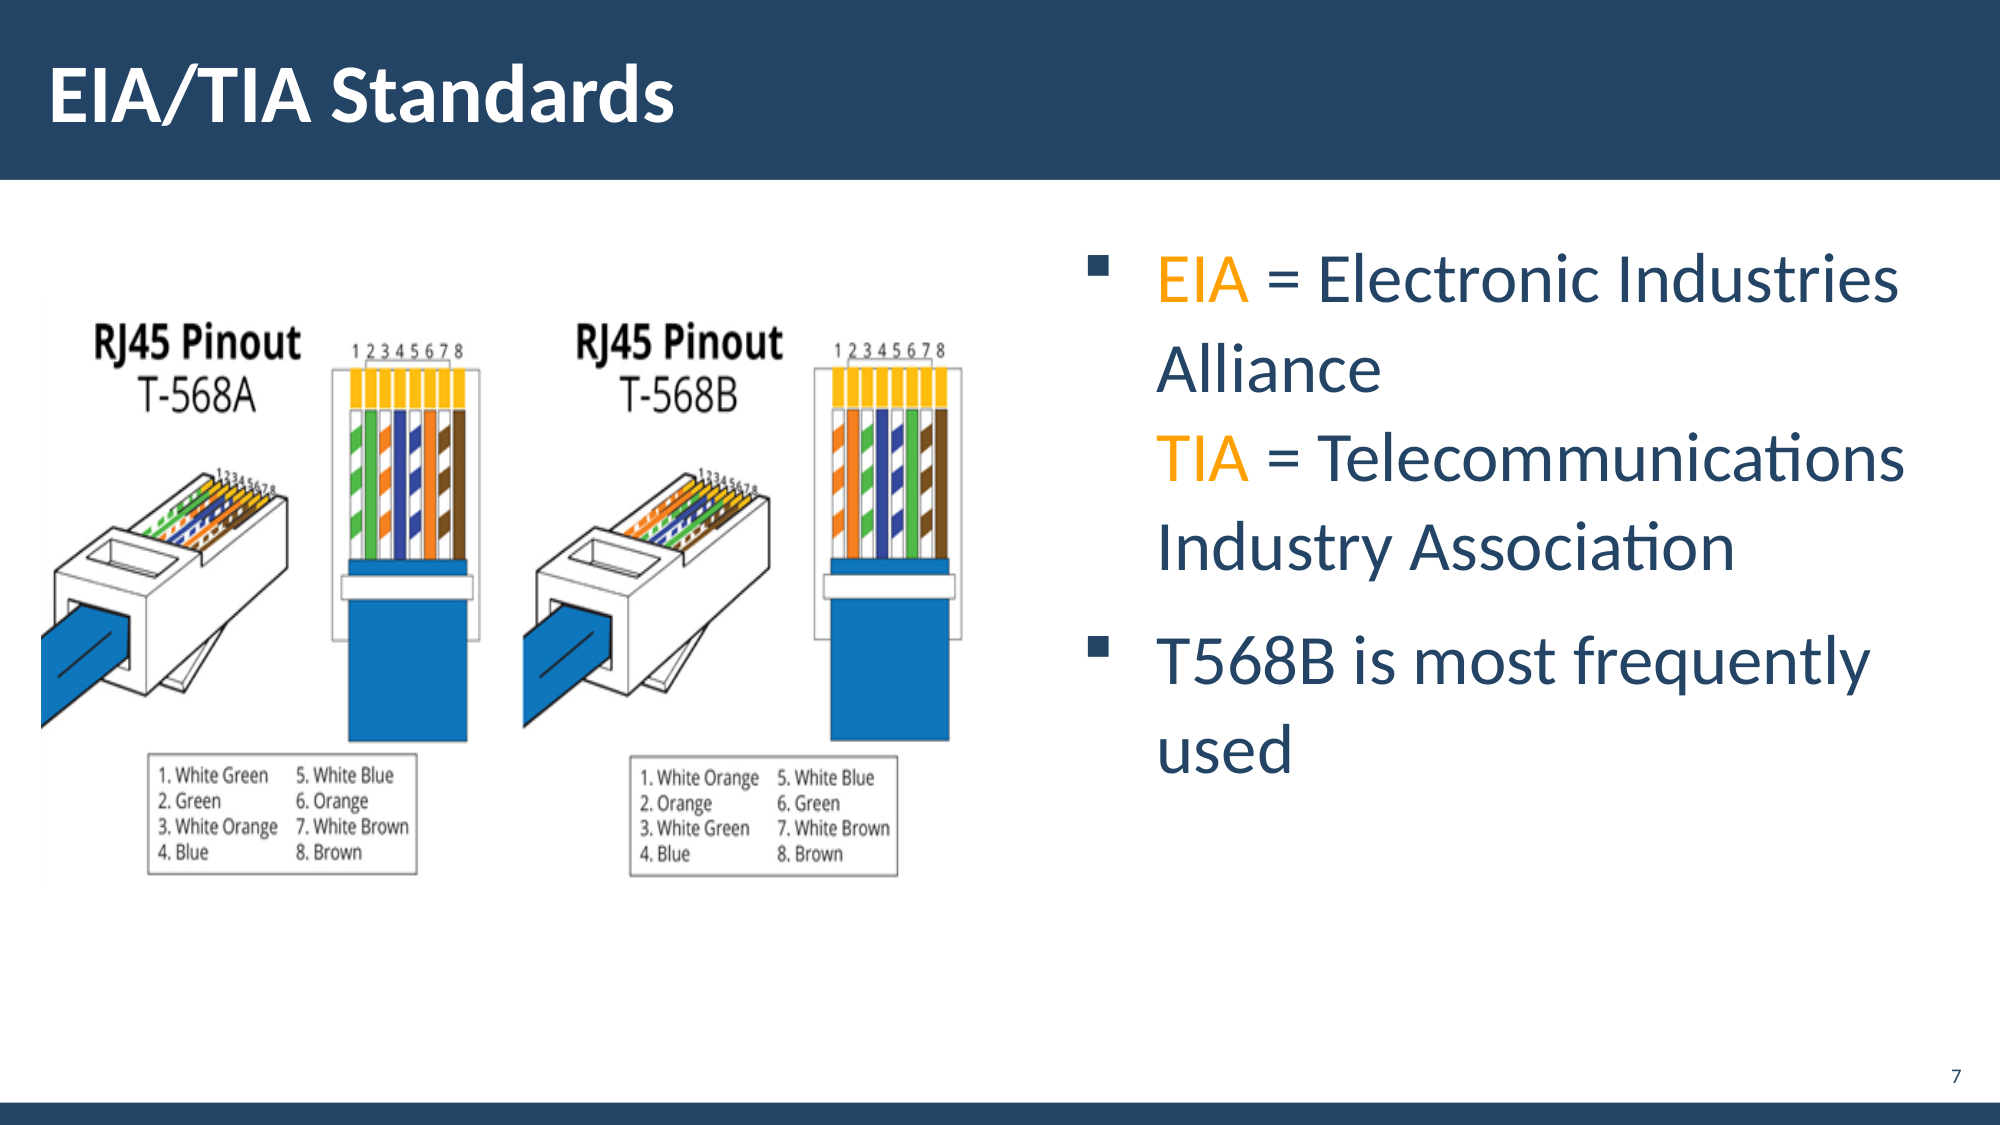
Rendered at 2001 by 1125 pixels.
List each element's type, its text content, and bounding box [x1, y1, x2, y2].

slide_number 7 [1897, 1049, 1968, 1101]
list EIA = Electronic Industries Alliance TIA = Telecommunications Industry Association T568B is most frequently used [1064, 222, 1968, 1047]
title EIA/TIA Standards [31, 16, 1591, 162]
picture [41, 301, 973, 889]
